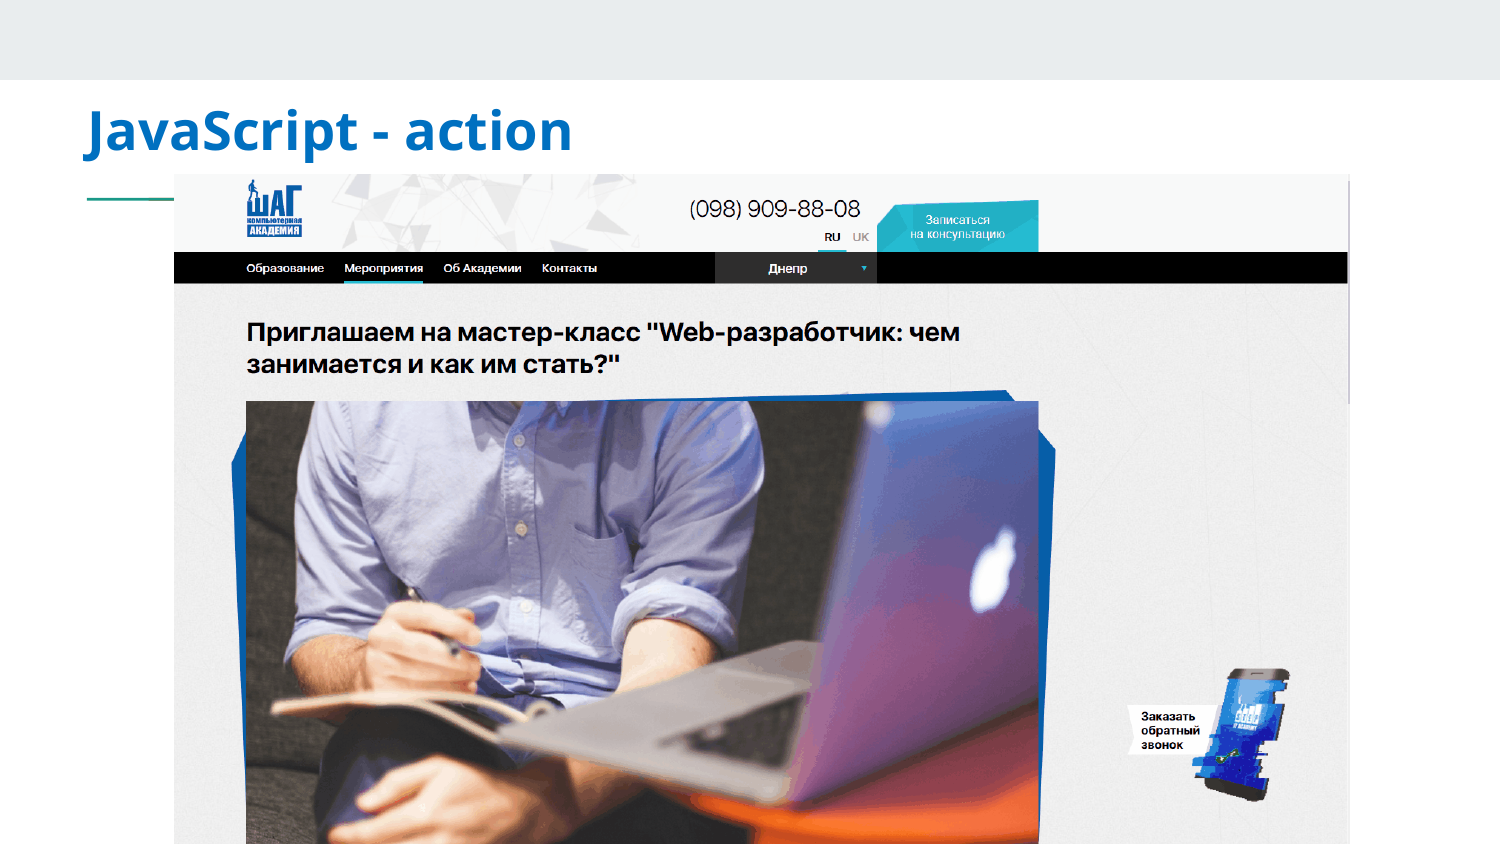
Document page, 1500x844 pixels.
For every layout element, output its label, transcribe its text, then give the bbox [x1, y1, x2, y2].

text_box JavaScript - action [72, 81, 1335, 170]
picture [173, 174, 1350, 844]
